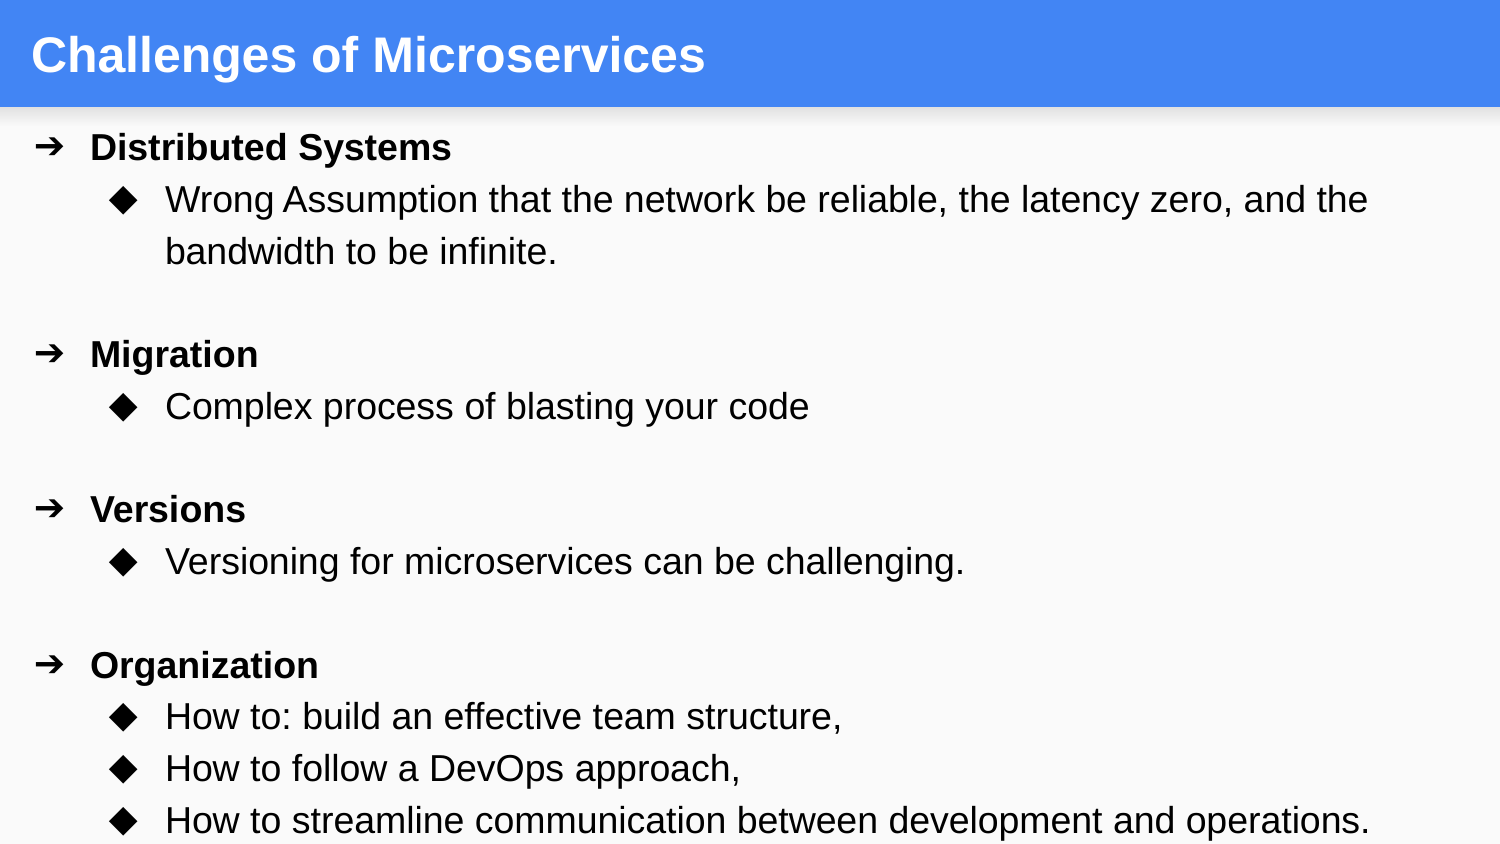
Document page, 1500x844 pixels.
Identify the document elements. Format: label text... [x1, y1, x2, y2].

text_box Distributed Systems Wrong Assumption that the network be reliable, the latency zero, and the bandwidth to be infinite. Migration Complex process of blasting your code Versions Versioning for microservices can be challenging. Organization How to: build an effective team structure, How to follow a DevOps approach, How to streamline communication between development and operations. [0, 101, 1490, 844]
title Challenges of Microservices [16, 2, 1464, 101]
